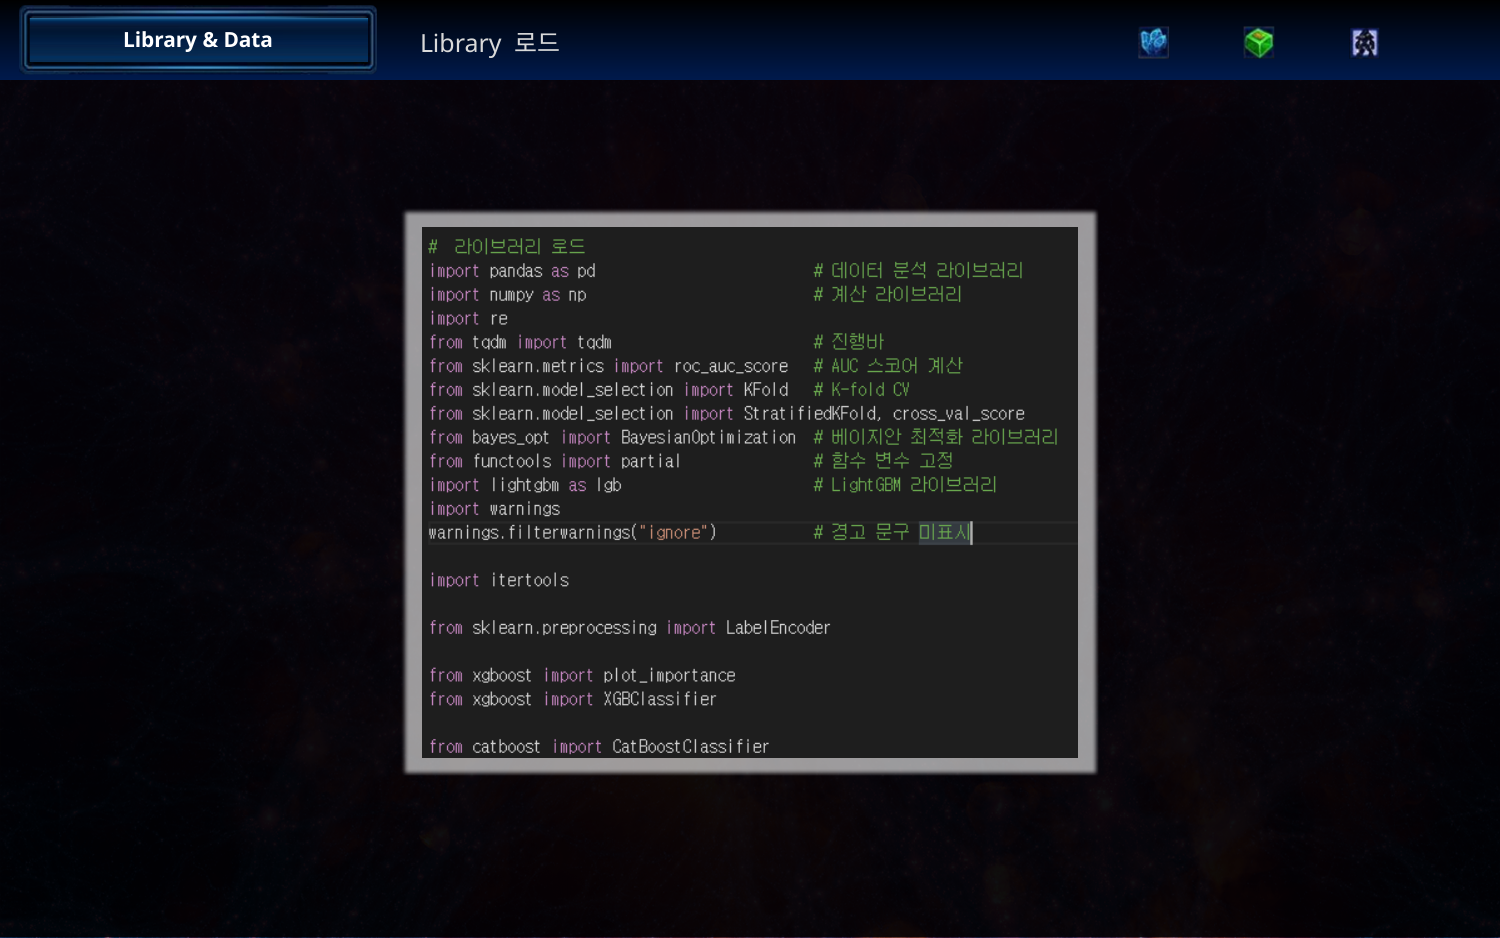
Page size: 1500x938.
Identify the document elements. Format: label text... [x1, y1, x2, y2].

picture [1136, 24, 1384, 60]
text_box Library 로드 [405, 19, 575, 65]
picture [17, 3, 379, 76]
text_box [401, 208, 1099, 777]
